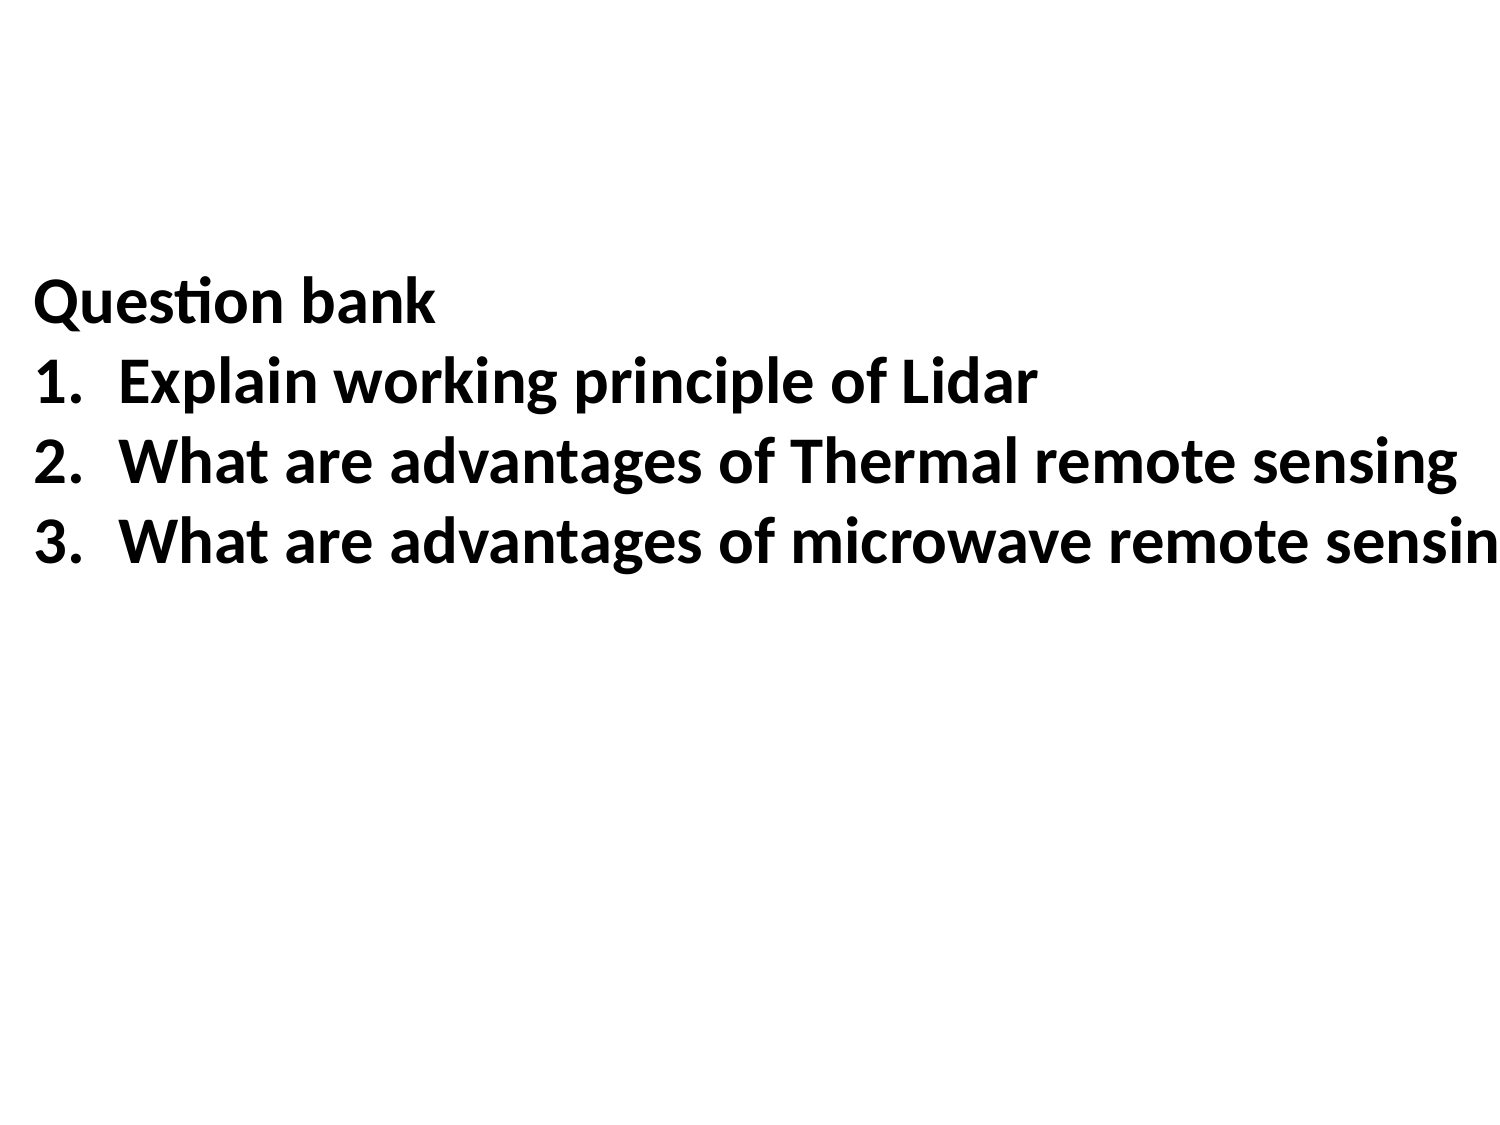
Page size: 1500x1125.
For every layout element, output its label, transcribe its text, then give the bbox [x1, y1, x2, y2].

text_box Question bank Explain working principle of Lidar What are advantages of Thermal remote sensing What are advantages of microwave remote sensing [19, 249, 1500, 585]
